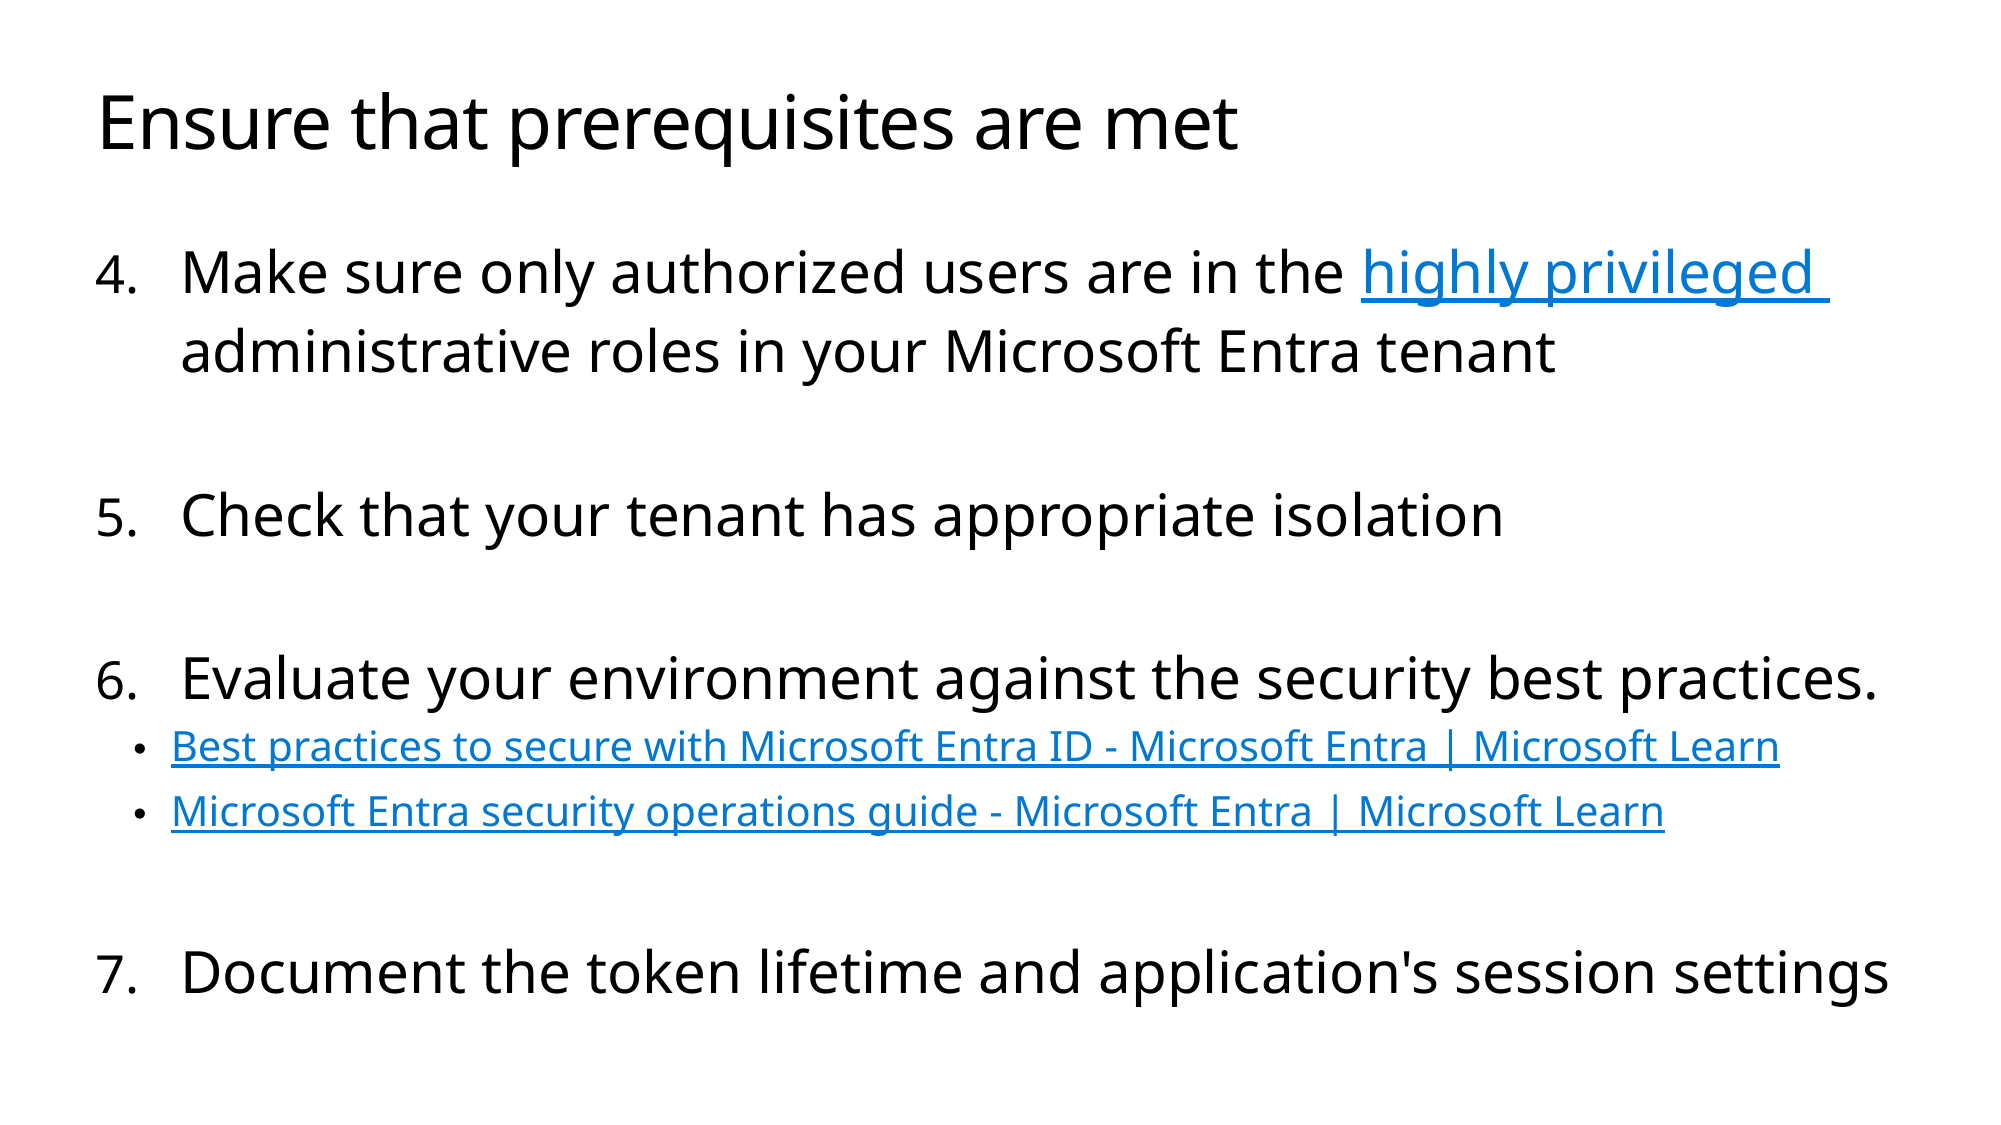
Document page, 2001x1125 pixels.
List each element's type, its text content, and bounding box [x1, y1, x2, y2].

list Make sure only authorized users are in the highly privileged administrative roles in your Microsoft Entra tenant Check that your tenant has appropriate isolation Evaluate your environment against the security best practices. Best practices to secure with Microsoft Entra ID - Microsoft Entra | Microsoft Learn Microsoft Entra security operations guide - Microsoft Entra | Microsoft Learn Document the token lifetime and application's session settings [95, 235, 1904, 1006]
title Ensure that prerequisites are met [96, 75, 1904, 166]
